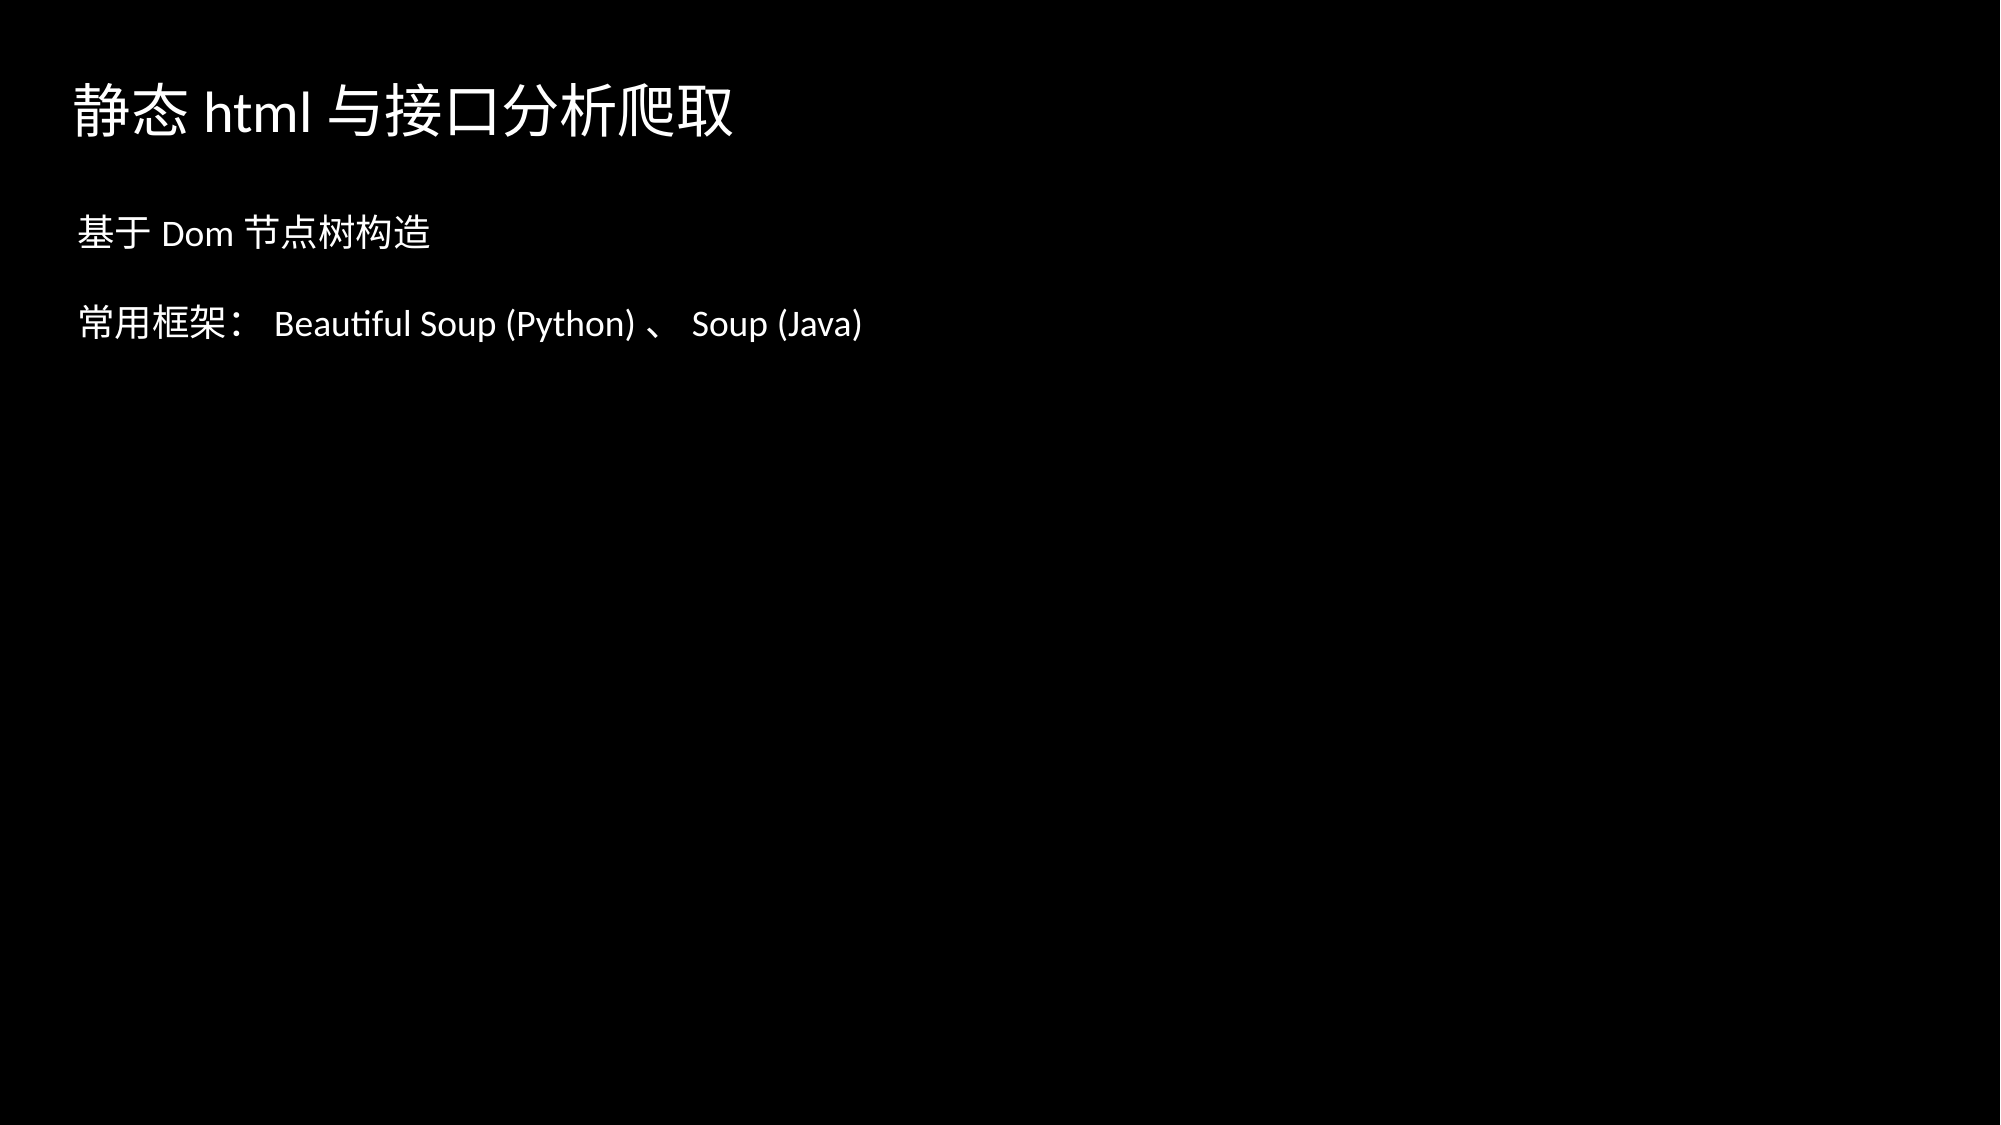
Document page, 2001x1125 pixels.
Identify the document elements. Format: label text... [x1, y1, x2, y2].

text_box 基于Dom节点树构造 常用框架：Beautiful Soup (Python)、Soup (Java) [62, 201, 1389, 397]
text_box 静态html与接口分析爬取 [58, 66, 1030, 152]
